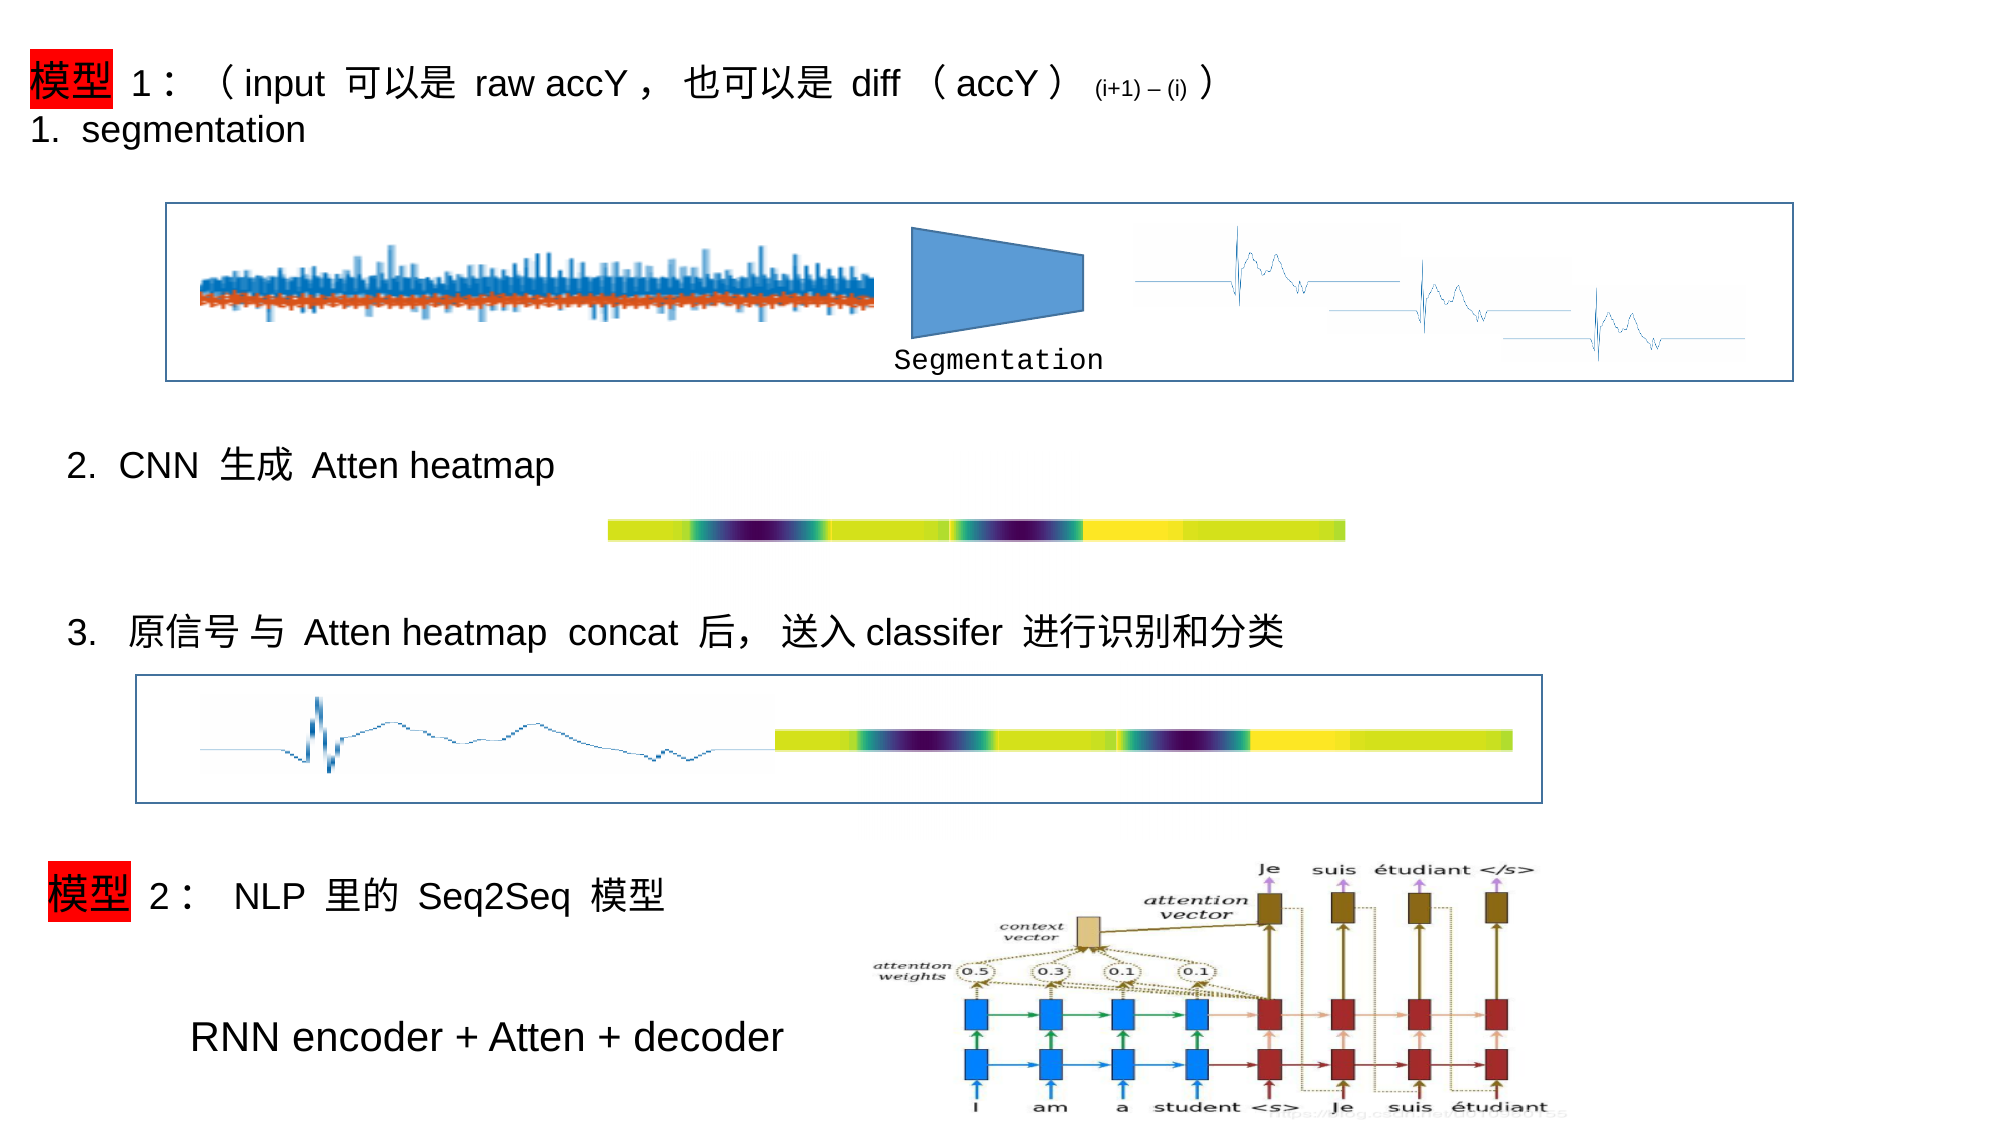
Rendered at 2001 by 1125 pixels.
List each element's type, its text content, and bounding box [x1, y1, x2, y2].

text_box 2. CNN 生成 Atten heatmap [51, 433, 570, 494]
picture [607, 451, 1346, 630]
picture [199, 244, 874, 322]
picture [199, 661, 1513, 840]
text_box [135, 674, 775, 804]
picture [848, 850, 1584, 1121]
text_box 模型 2： NLP 里的 Seq2Seq 模型 [33, 860, 681, 926]
picture [1133, 223, 1746, 362]
text_box 模型 1：（input 可以是 raw accY， 也可以是 diff（accY）(i+1) – (i) ） 1. segmentation [15, 47, 1252, 158]
text_box [165, 202, 1794, 382]
text_box [1513, 674, 1543, 804]
text_box RNN encoder + Atten + decoder [163, 1002, 800, 1067]
text_box 3. 原信号 与 Atten heatmap concat 后， 送入classifer 进行识别和分类 [52, 600, 1309, 661]
